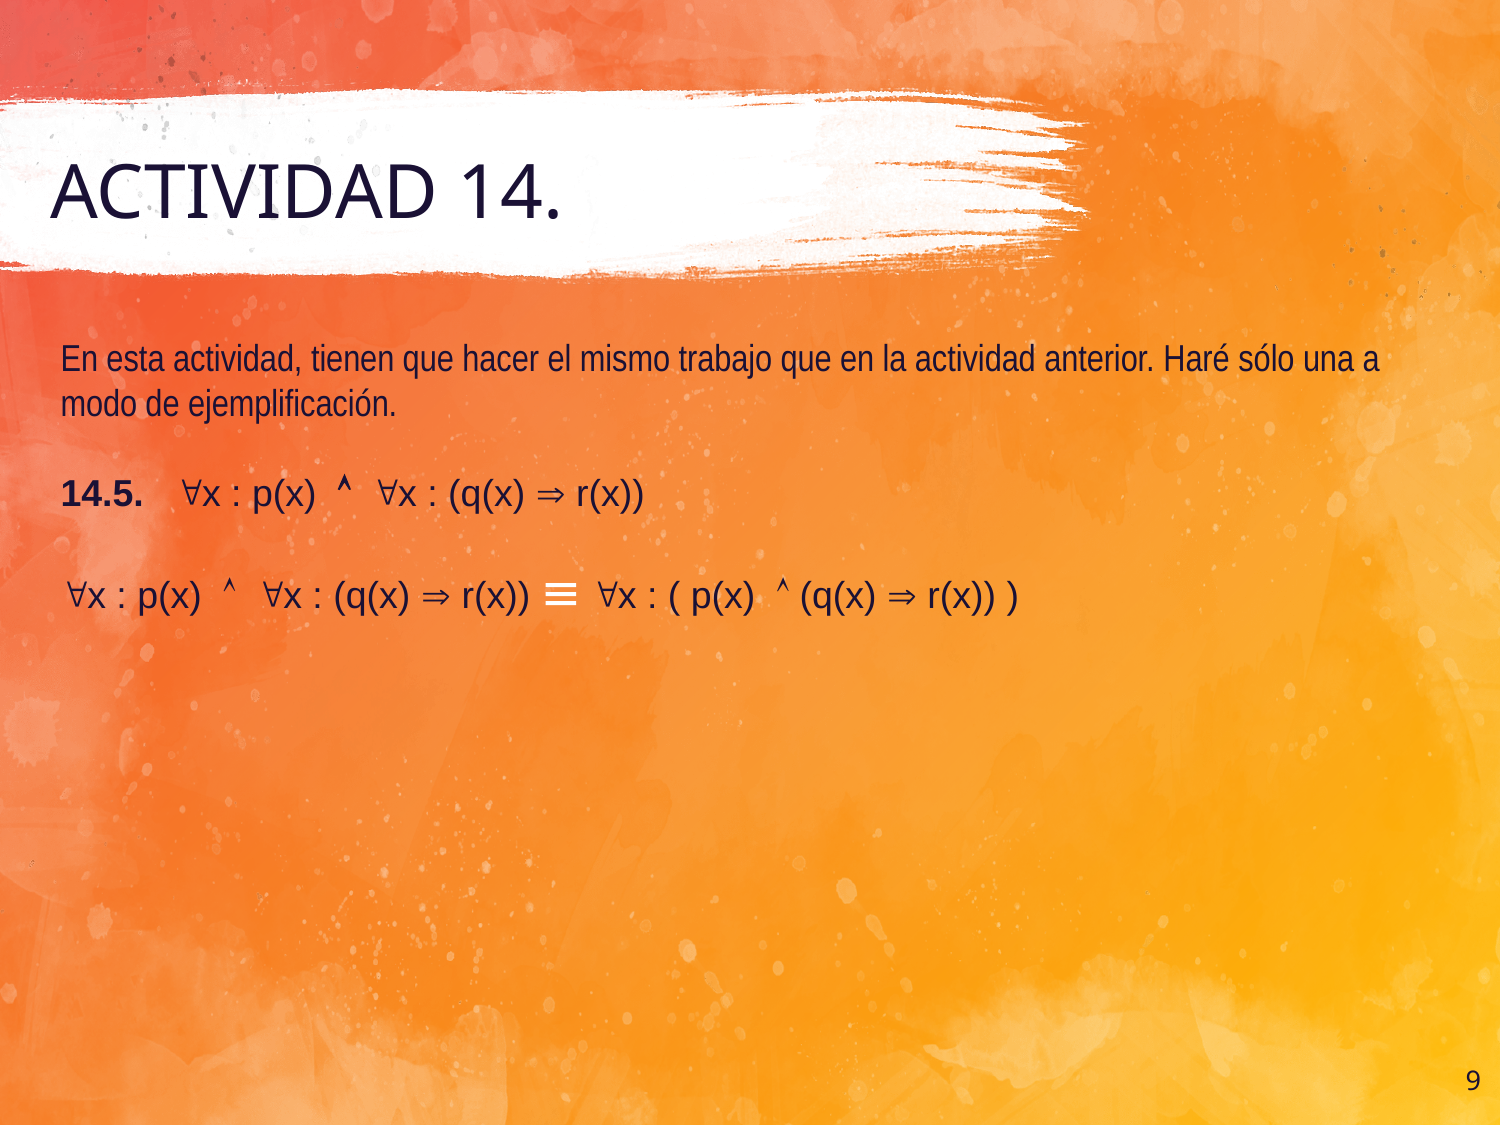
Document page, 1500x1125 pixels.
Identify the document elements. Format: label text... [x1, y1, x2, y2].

picture [0, 78, 1092, 292]
text_box En esta actividad, tienen que hacer el mismo trabajo que en la actividad anterior. Haré sólo una a modo de ejemplificación. 14.5. x : p(x)  x : (q(x)  r(x)) x : p(x)  x : (q(x)  r(x))  x : ( p(x)  (q(x)  r(x)) ) [45, 326, 1407, 671]
text_box ACTIVIDAD 14. [50, 106, 1014, 271]
slide_number 9 [1391, 1038, 1482, 1125]
